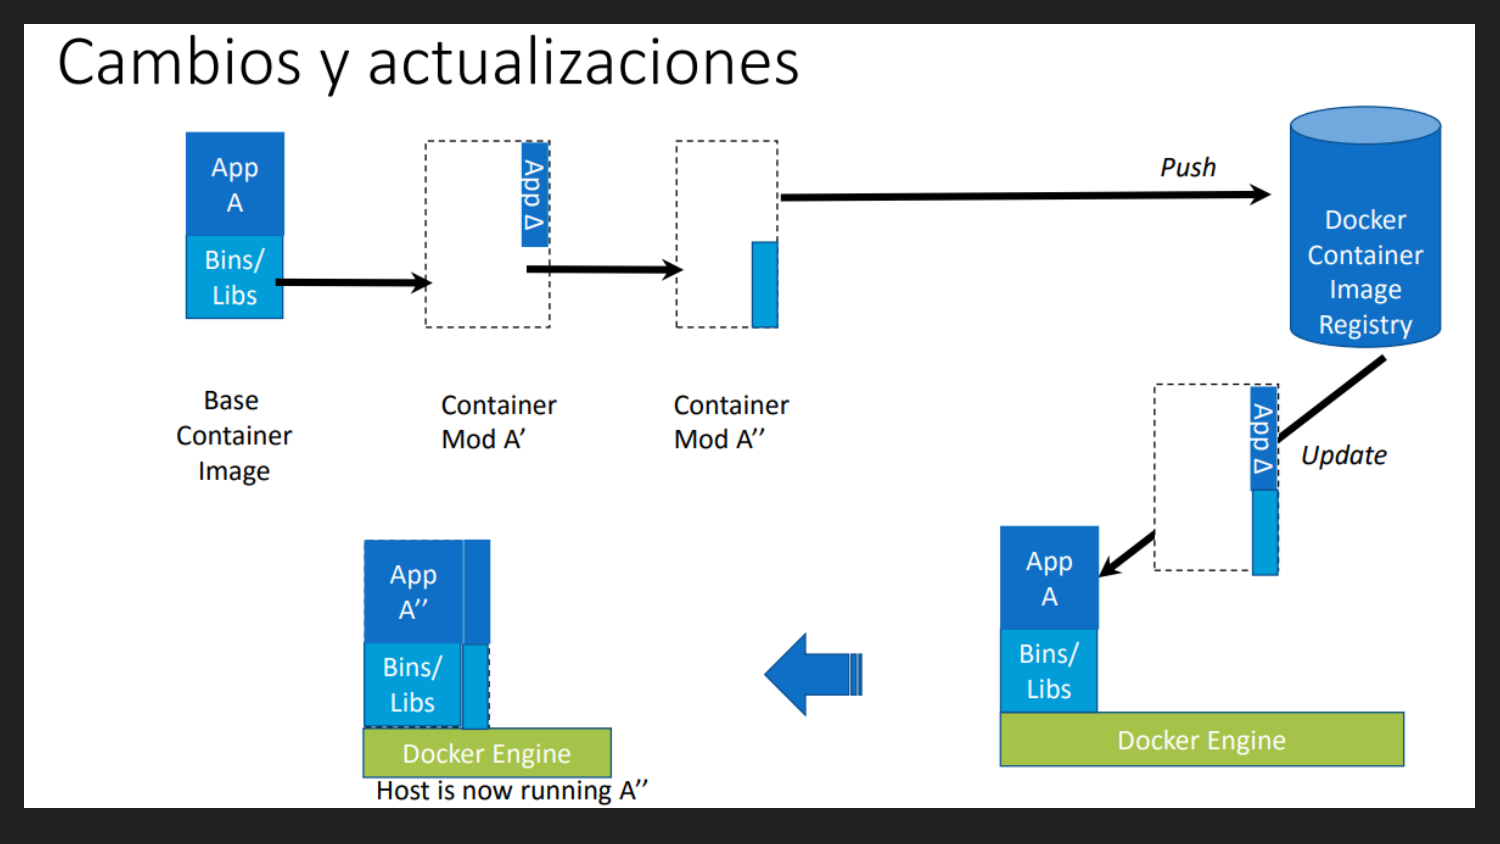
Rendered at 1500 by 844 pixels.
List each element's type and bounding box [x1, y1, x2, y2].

picture [24, 24, 1476, 808]
